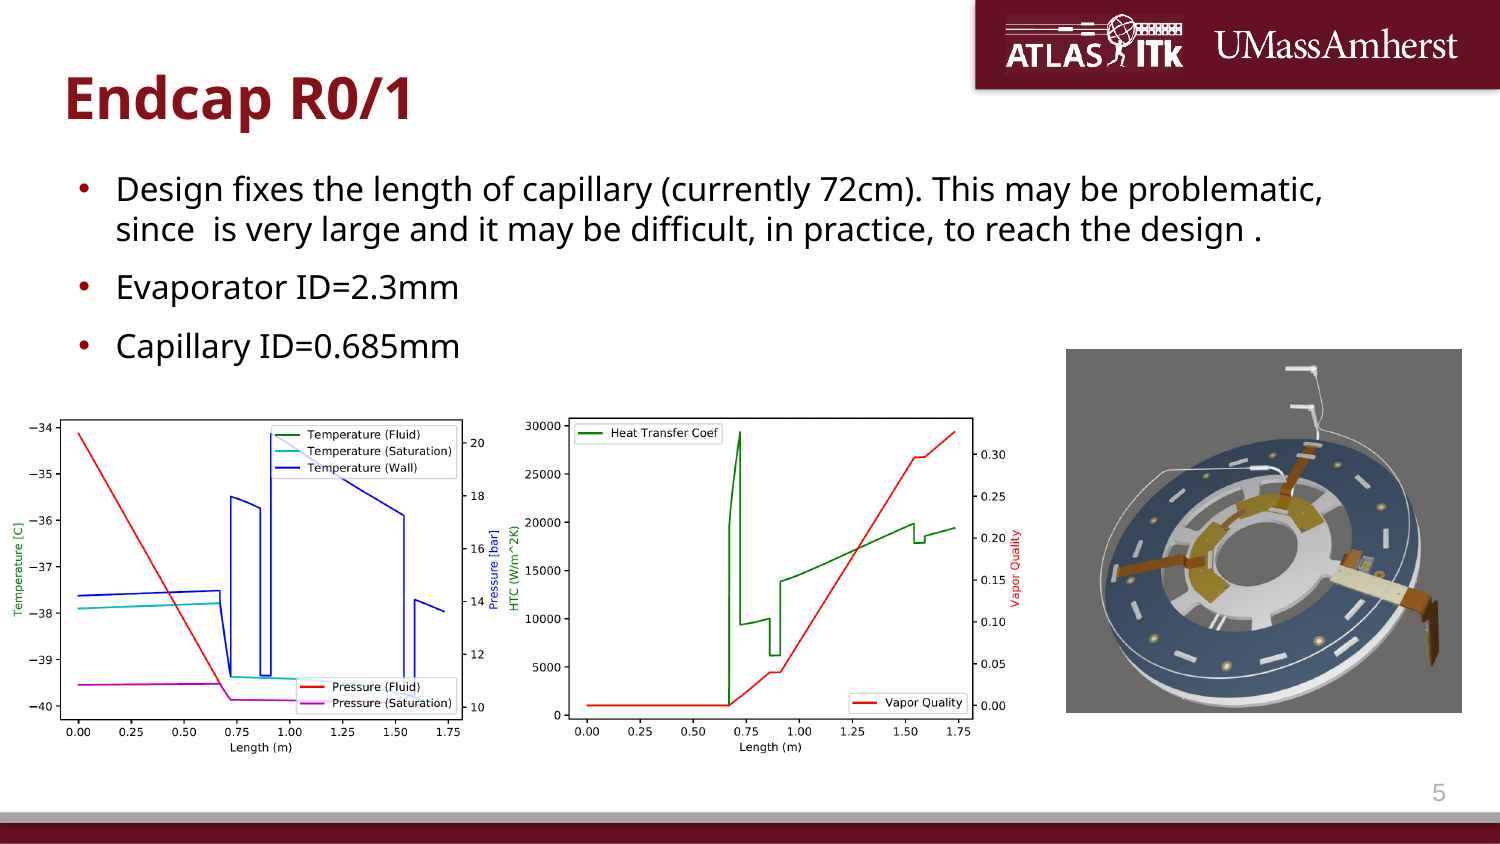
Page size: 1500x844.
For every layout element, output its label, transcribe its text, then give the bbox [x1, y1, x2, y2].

picture [0, 413, 1022, 759]
picture [1214, 28, 1458, 59]
title Endcap R0/1 [63, 51, 1264, 132]
picture [1005, 14, 1184, 51]
slide_number 4 [1111, 769, 1462, 815]
picture [1065, 349, 1462, 713]
